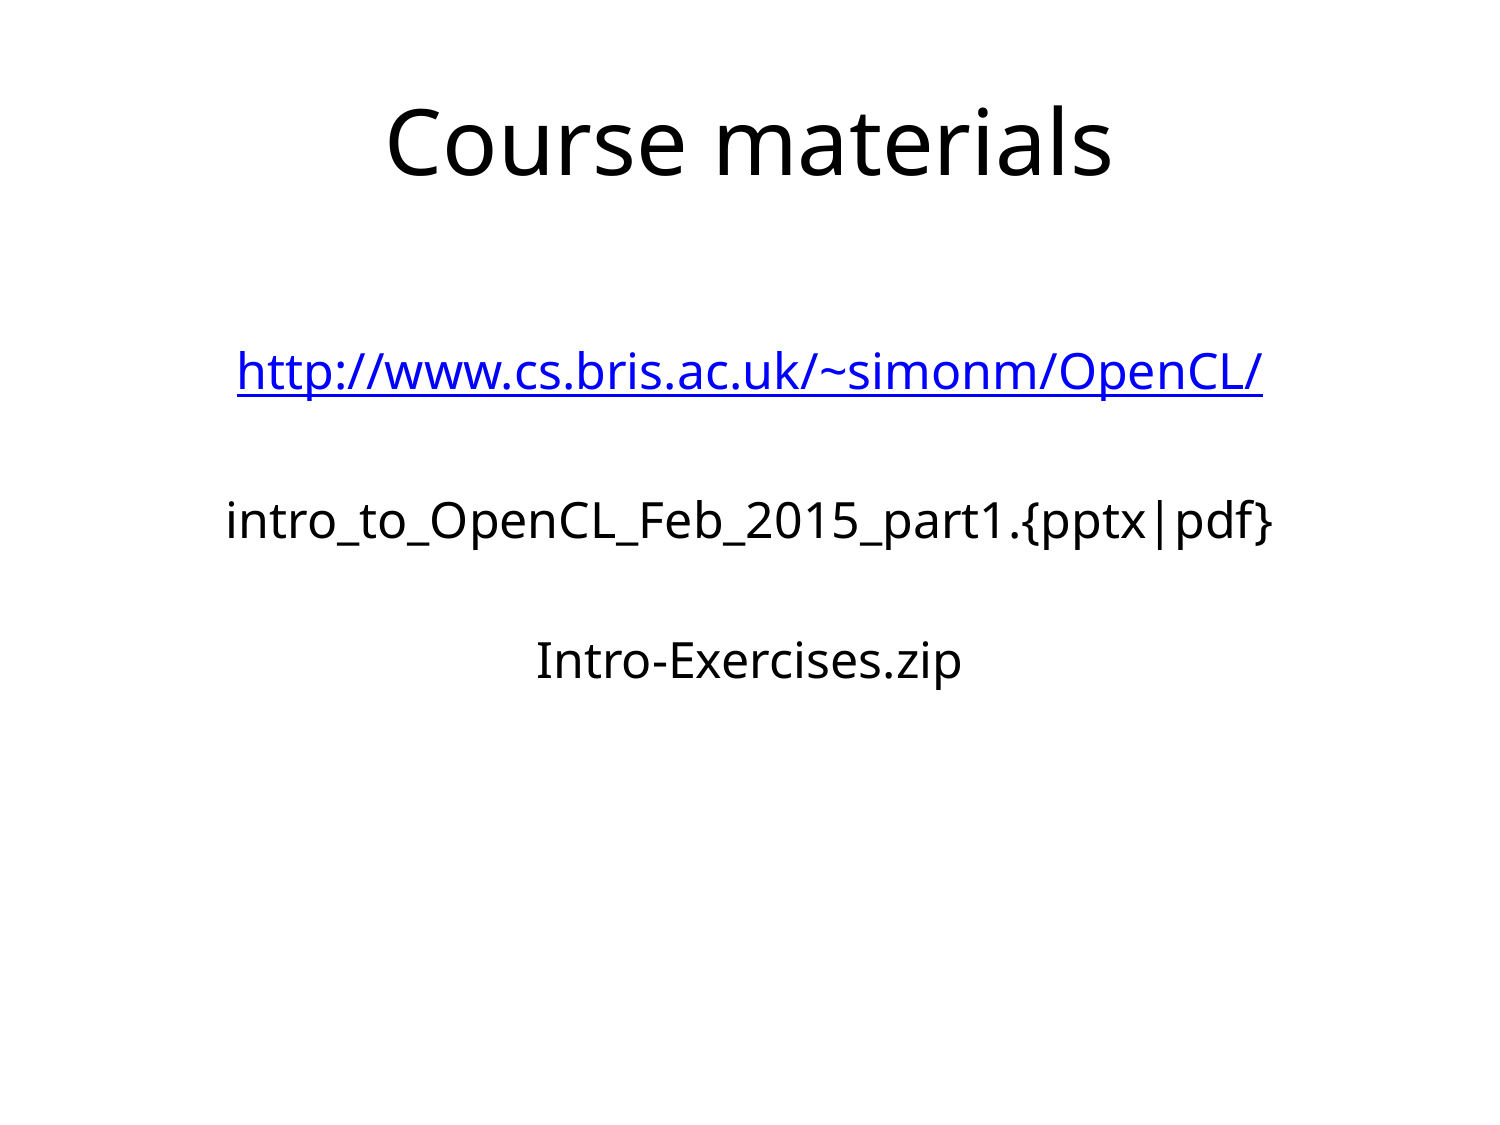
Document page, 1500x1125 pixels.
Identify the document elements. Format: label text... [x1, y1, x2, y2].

list http://www.cs.bris.ac.uk/~simonm/OpenCL/ intro_to_OpenCL_Feb_2015_part1.{pptx|pdf} Intro-Exercises.zip [75, 262, 1425, 1005]
title Course materials [75, 45, 1425, 233]
